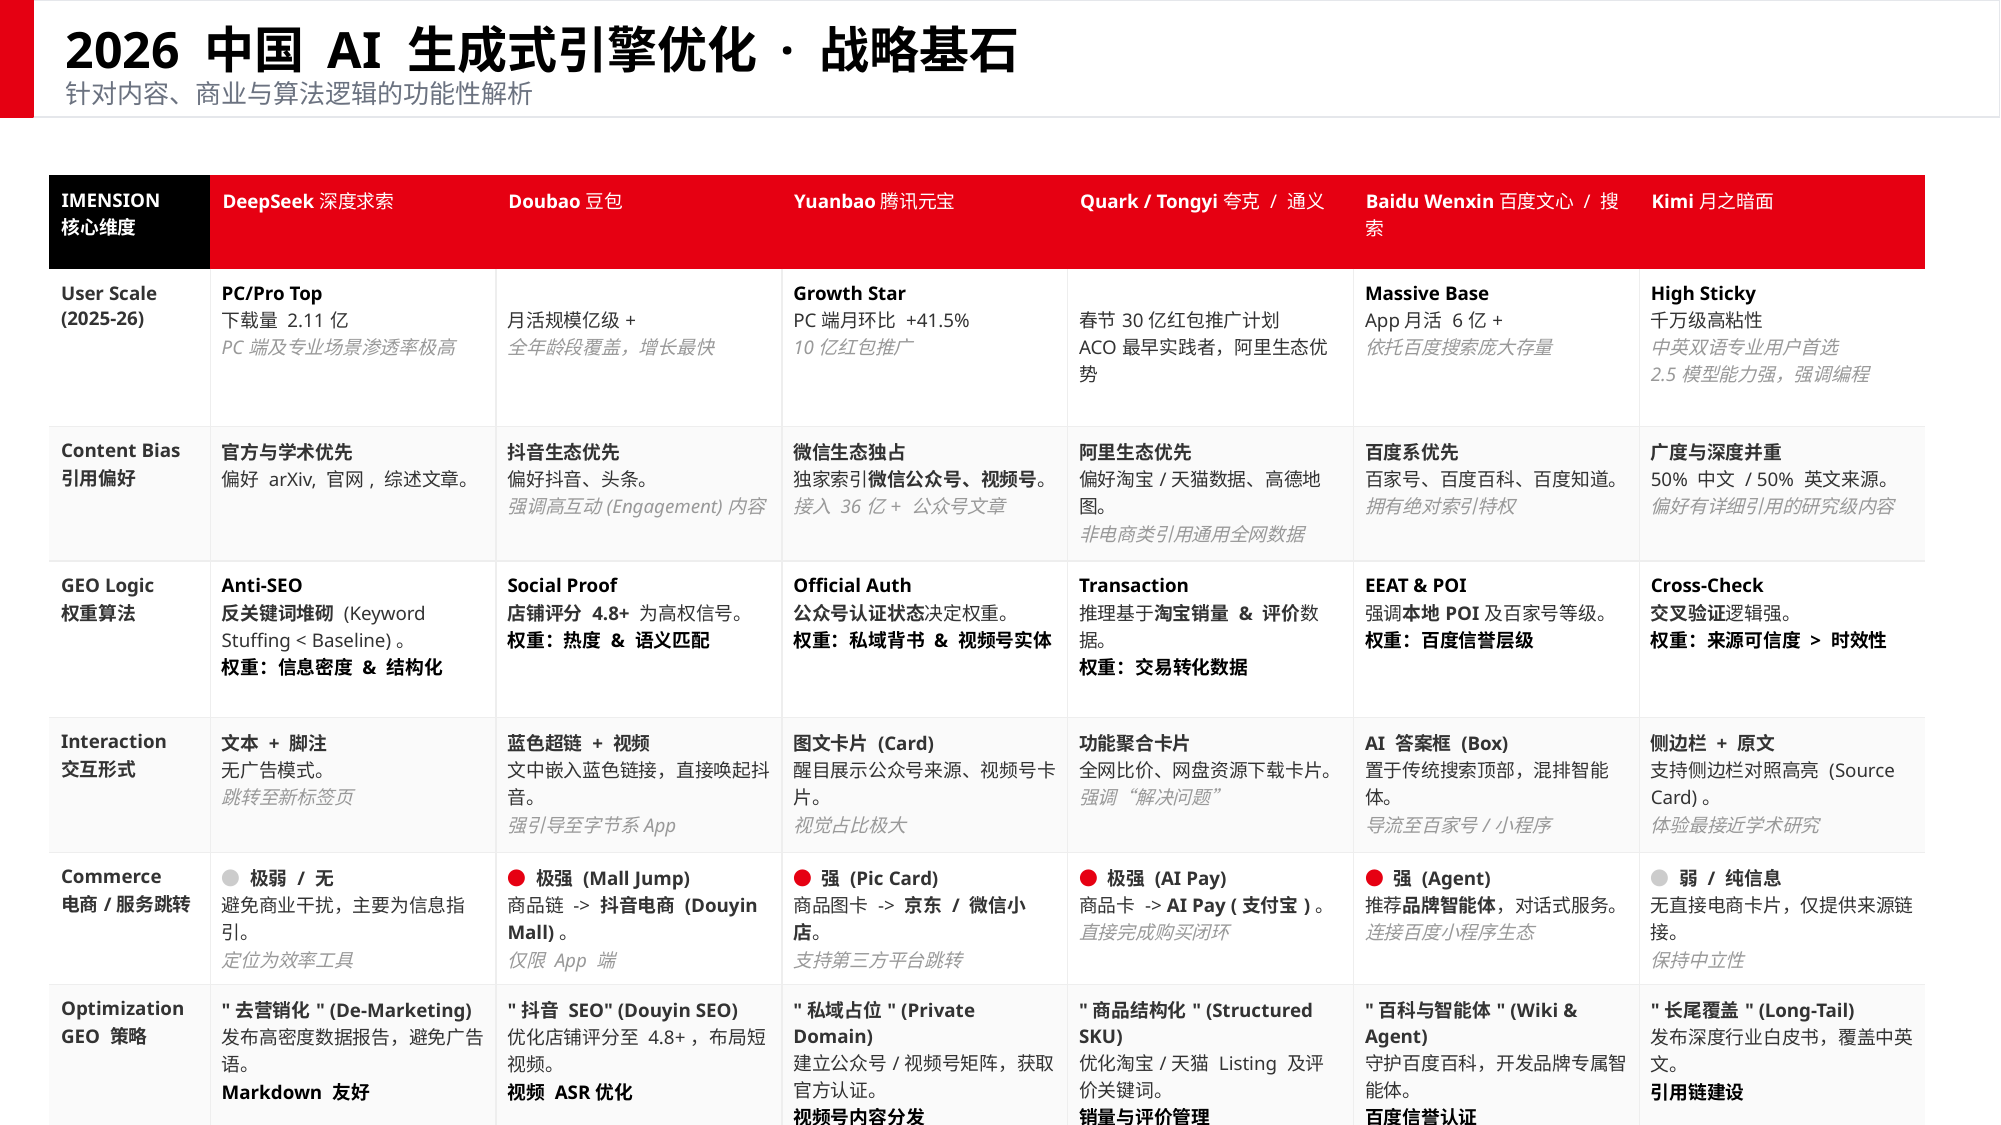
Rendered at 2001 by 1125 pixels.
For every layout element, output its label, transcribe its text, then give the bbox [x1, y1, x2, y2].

text_box 针对内容、商业与算法逻辑的功能性解析 [50, 74, 1961, 111]
table_cell PC/Pro Top 下载量 2.11亿 PC端及专业场景渗透率极高 [211, 269, 495, 426]
table_cell Anti-SEO 反关键词堆砌 (Keyword Stuffing < Baseline)。 权重：信息密度 & 结构化 [211, 562, 495, 717]
table_cell 百度系优先 百家号、百度百科、百度知道。 拥有绝对索引特权 [1354, 427, 1639, 560]
text_box [0, 0, 33, 117]
table_header Kimi月之暗面 [1639, 175, 1925, 269]
table_cell "去营销化" (De-Marketing) 发布高密度数据报告，避免广告语。 Markdown 友好 [211, 985, 495, 1125]
table_header IMENSION 核心维度 [49, 175, 210, 269]
table_cell AI 答案框 (Box) 置于传统搜索顶部，混排智能体。 导流至百家号/小程序 [1354, 718, 1639, 852]
table_cell 官方与学术优先 偏好 arXiv, 官网, 综述文章。 [211, 427, 495, 560]
table_cell "百科与智能体" (Wiki & Agent) 守护百度百科，开发品牌专属智能体。 百度信誉认证 [1354, 985, 1639, 1125]
table_cell 文本 + 脚注 无广告模式。 跳转至新标签页 [211, 718, 495, 852]
table_header DeepSeek深度求索 [210, 175, 496, 269]
table_cell Commerce 电商/服务跳转 [49, 853, 210, 984]
table_cell Optimization GEO 策略 [49, 985, 210, 1125]
table_header Quark / Tongyi夸克 / 通义 [1068, 175, 1353, 269]
table_cell EEAT & POI 强调本地POI及百家号等级。 权重：百度信誉层级 [1354, 562, 1639, 717]
table_cell Interaction 交互形式 [49, 718, 210, 852]
table_cell ● 强 (Agent) 推荐品牌智能体，对话式服务。 连接百度小程序生态 [1354, 853, 1639, 984]
table_header Doubao豆包 [496, 175, 782, 269]
table_cell "长尾覆盖" (Long-Tail) 发布深度行业白皮书，覆盖中英文。 引用链建设 [1640, 985, 1925, 1125]
table_cell 广度与深度并重 50% 中文 / 50% 英文来源。 偏好有详细引用的研究级内容 [1640, 427, 1925, 560]
text_box [33, 0, 2000, 117]
table_cell No.1 Native App 月活规模亿级+ 全年龄段覆盖，增长最快 [497, 269, 781, 426]
table_cell Growth Star PC端月环比 +41.5% 10亿红包推广 [783, 269, 1067, 426]
table_cell "私域占位" (Private Domain) 建立公众号/视频号矩阵，获取官方认证。 视频号内容分发 [783, 985, 1067, 1125]
table_cell ● 极弱 / 无 避免商业干扰，主要为信息指引。 定位为效率工具 [211, 853, 495, 984]
table_cell "商品结构化" (Structured SKU) 优化淘宝/天猫 Listing 及评价关键词。 销量与评价管理 [1068, 985, 1353, 1125]
table_cell ● 弱 / 纯信息 无直接电商卡片，仅提供来源链接。 保持中立性 [1640, 853, 1925, 984]
table_cell ● 极强 (AI Pay) 商品卡 -> AI Pay (支付宝)。 直接完成购买闭环 [1068, 853, 1353, 984]
table_cell "抖音 SEO" (Douyin SEO) 优化店铺评分至 4.8+，布局短视频。 视频 ASR优化 [497, 985, 781, 1125]
table_cell ● 极强 (Mall Jump) 商品链 -> 抖音电商 (Douyin Mall)。 仅限 App 端 [497, 853, 781, 984]
table_cell Cross-Check 交叉验证逻辑强。 权重：来源可信度 > 时效性 [1640, 562, 1925, 717]
table_header Baidu Wenxin百度文心 / 搜索 [1353, 175, 1639, 269]
text_box 2026 中国 AI 生成式引擎优化 · 战略基石 [50, 22, 1961, 74]
table_cell 微信生态独占 独家索引微信公众号、视频号。 接入 36亿+ 公众号文章 [783, 427, 1067, 560]
table_cell No.1 In-App 春节30亿红包推广计划 ACO最早实践者，阿里生态优势 [1068, 269, 1353, 426]
table_cell 侧边栏 + 原文 支持侧边栏对照高亮 (Source Card)。 体验最接近学术研究 [1640, 718, 1925, 852]
table_cell 蓝色超链 + 视频 文中嵌入蓝色链接，直接唤起抖音。 强引导至字节系App [497, 718, 781, 852]
table_cell 抖音生态优先 偏好抖音、头条。 强调高互动(Engagement)内容 [497, 427, 781, 560]
table_cell User Scale (2025-26) [49, 269, 210, 426]
table_cell 图文卡片 (Card) 醒目展示公众号来源、视频号卡片。 视觉占比极大 [783, 718, 1067, 852]
table_cell Massive Base App月活 6亿+ 依托百度搜索庞大存量 [1354, 269, 1639, 426]
table_cell Official Auth 公众号认证状态决定权重。 权重：私域背书 & 视频号实体 [783, 562, 1067, 717]
table_cell ● 强 (Pic Card) 商品图卡 -> 京东 / 微信小店。 支持第三方平台跳转 [783, 853, 1067, 984]
table_header Yuanbao腾讯元宝 [782, 175, 1068, 269]
table_cell High Sticky 千万级高粘性 中英双语专业用户首选 2.5模型能力强，强调编程 [1640, 269, 1925, 426]
table_cell Social Proof 店铺评分 4.8+ 为高权信号。 权重：热度 & 语义匹配 [497, 562, 781, 717]
table_cell Content Bias 引用偏好 [49, 427, 210, 560]
table_cell GEO Logic 权重算法 [49, 562, 210, 717]
table_cell 阿里生态优先 偏好淘宝/天猫数据、高德地图。 非电商类引用通用全网数据 [1068, 427, 1353, 560]
table_cell Transaction 推理基于淘宝销量 & 评价数据。 权重：交易转化数据 [1068, 562, 1353, 717]
table_cell 功能聚合卡片 全网比价、网盘资源下载卡片。 强调“解决问题” [1068, 718, 1353, 852]
